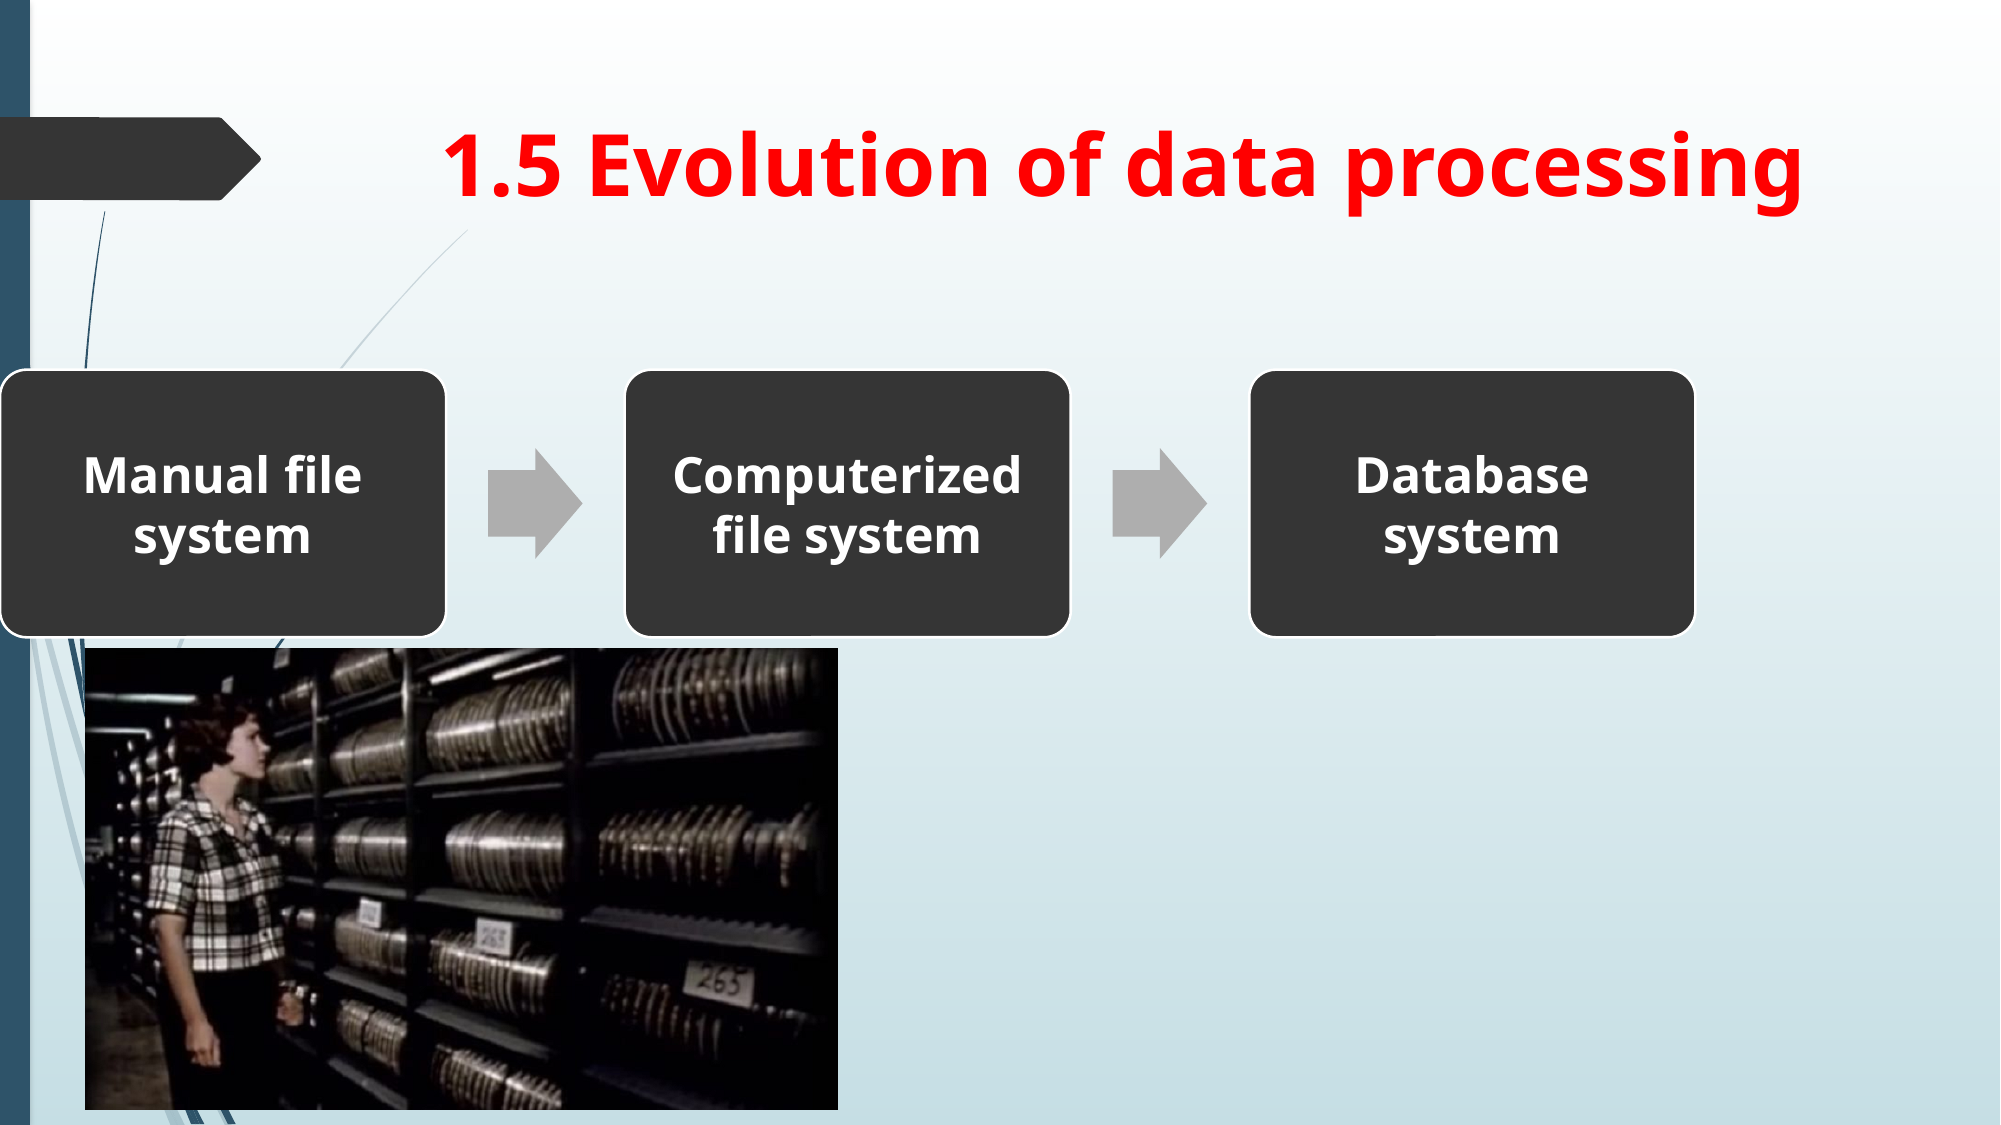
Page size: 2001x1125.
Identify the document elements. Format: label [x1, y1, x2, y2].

text_box [242, 0, 1938, 1008]
picture [85, 648, 839, 1110]
